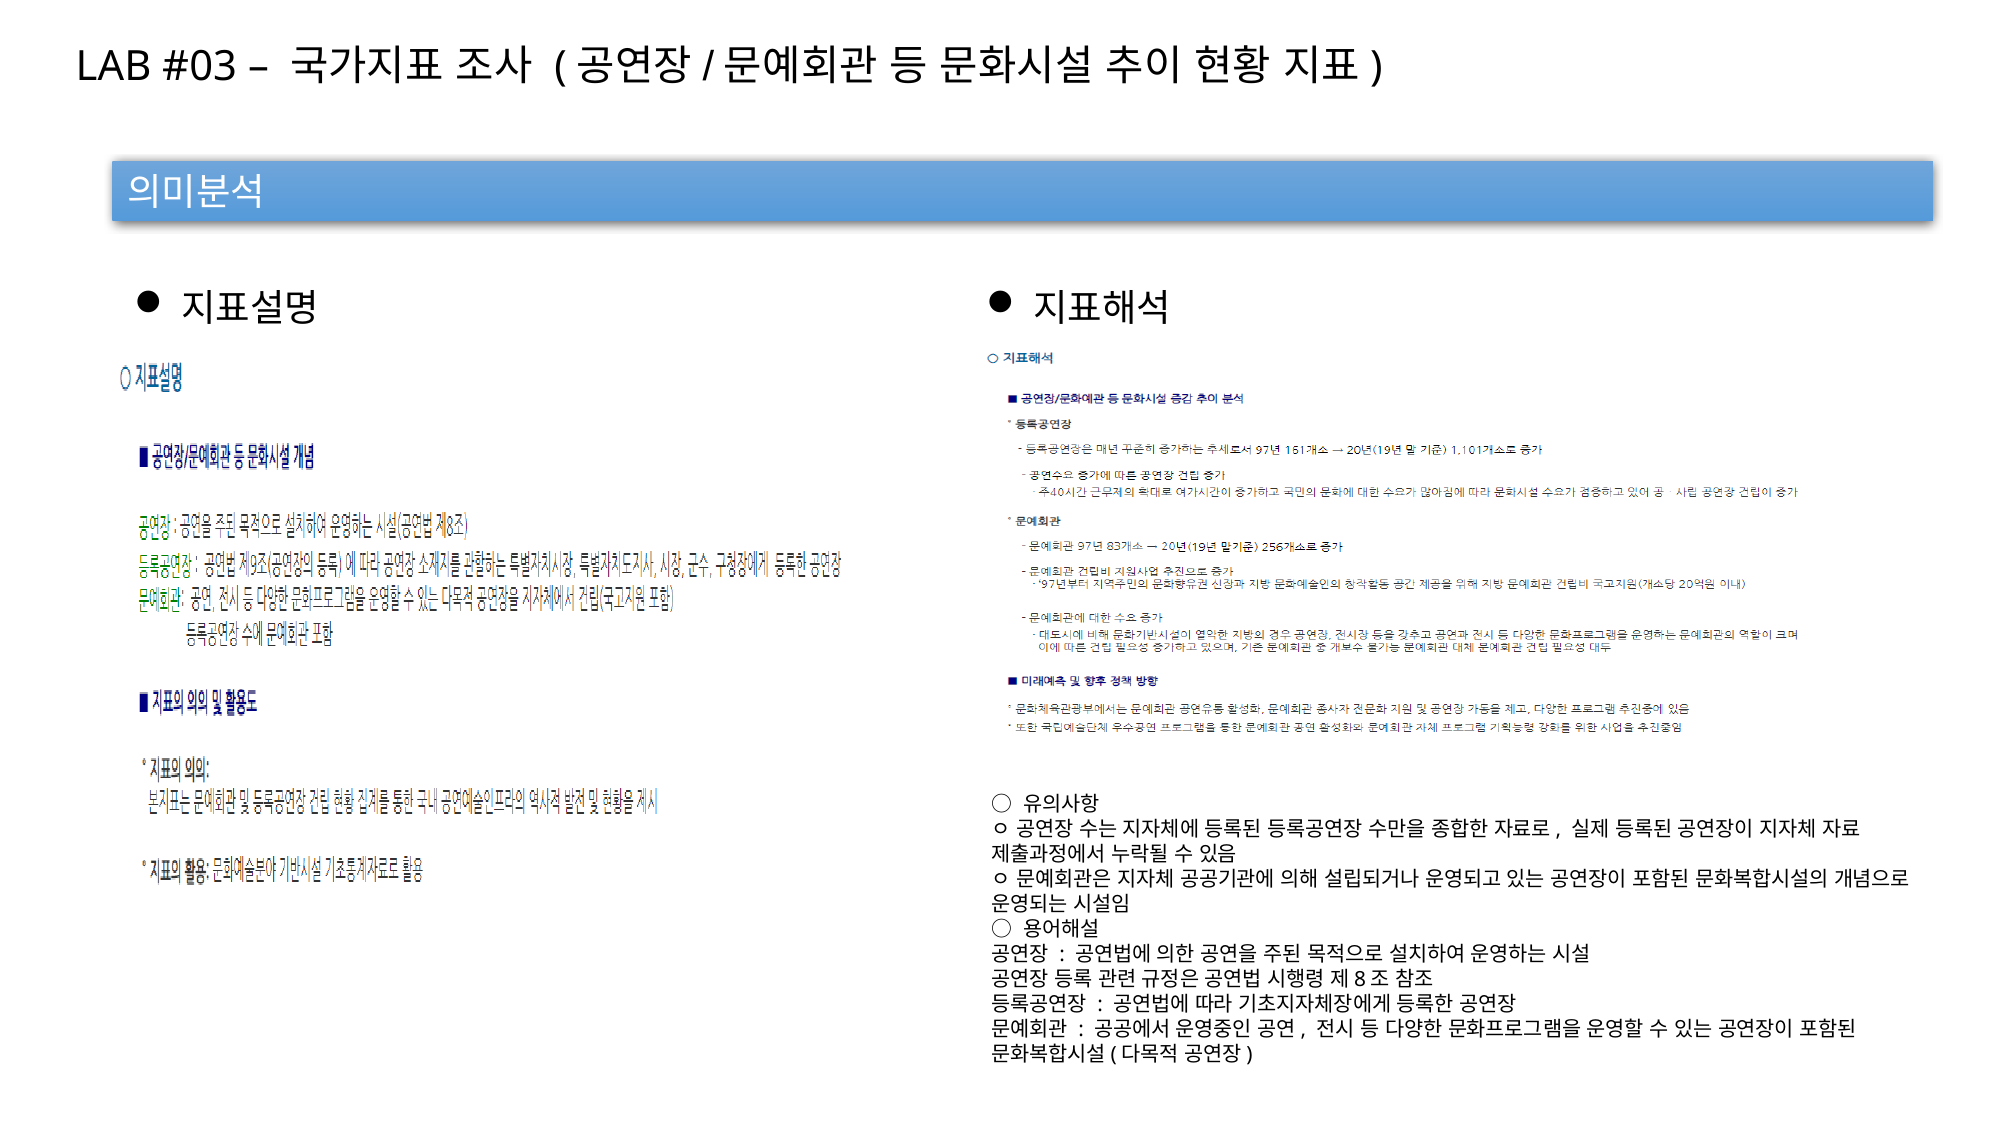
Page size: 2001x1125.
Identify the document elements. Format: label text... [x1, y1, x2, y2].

text_box ○ 유의사항 ㅇ 공연장 수는 지자체에 등록된 등록공연장 수만을 종합한 자료로, 실제 등록된 공연장이 지자체 자료 제출과정에서 누락될 수 있음 ㅇ 문예회관은 지자체 공공기관에 의해 설립되거나 운영되고 있는 공연장이 포함된 문화복합시설의 개념으로 운영되는 시설임 ○ 용어해설 공연장 : 공연법에 의한 공연을 주된 목적으로 설치하여 운영하는 시설 공연장 등록 관련 규정은 공연법 시행령 제8조 참조 등록공연장 : 공연법에 따라 기초지자체장에게 등록한 공연장 문예회관 : 공공에서 운영중인 공연, 전시 등 다양한 문화프로그램을 운영할 수 있는 공연장이 포함된 문화복합시설(다목적 공연장) [976, 783, 1930, 1073]
picture [111, 347, 905, 899]
text_box 지표해석 [971, 276, 1187, 337]
text_box 지표설명 [119, 276, 335, 337]
picture [976, 336, 1816, 758]
text_box LAB #03 – 국가지표 조사 (공연장/문예회관 등 문화시설 추이 현황 지표) [60, 31, 1908, 96]
text_box 의미분석 [112, 161, 1933, 221]
